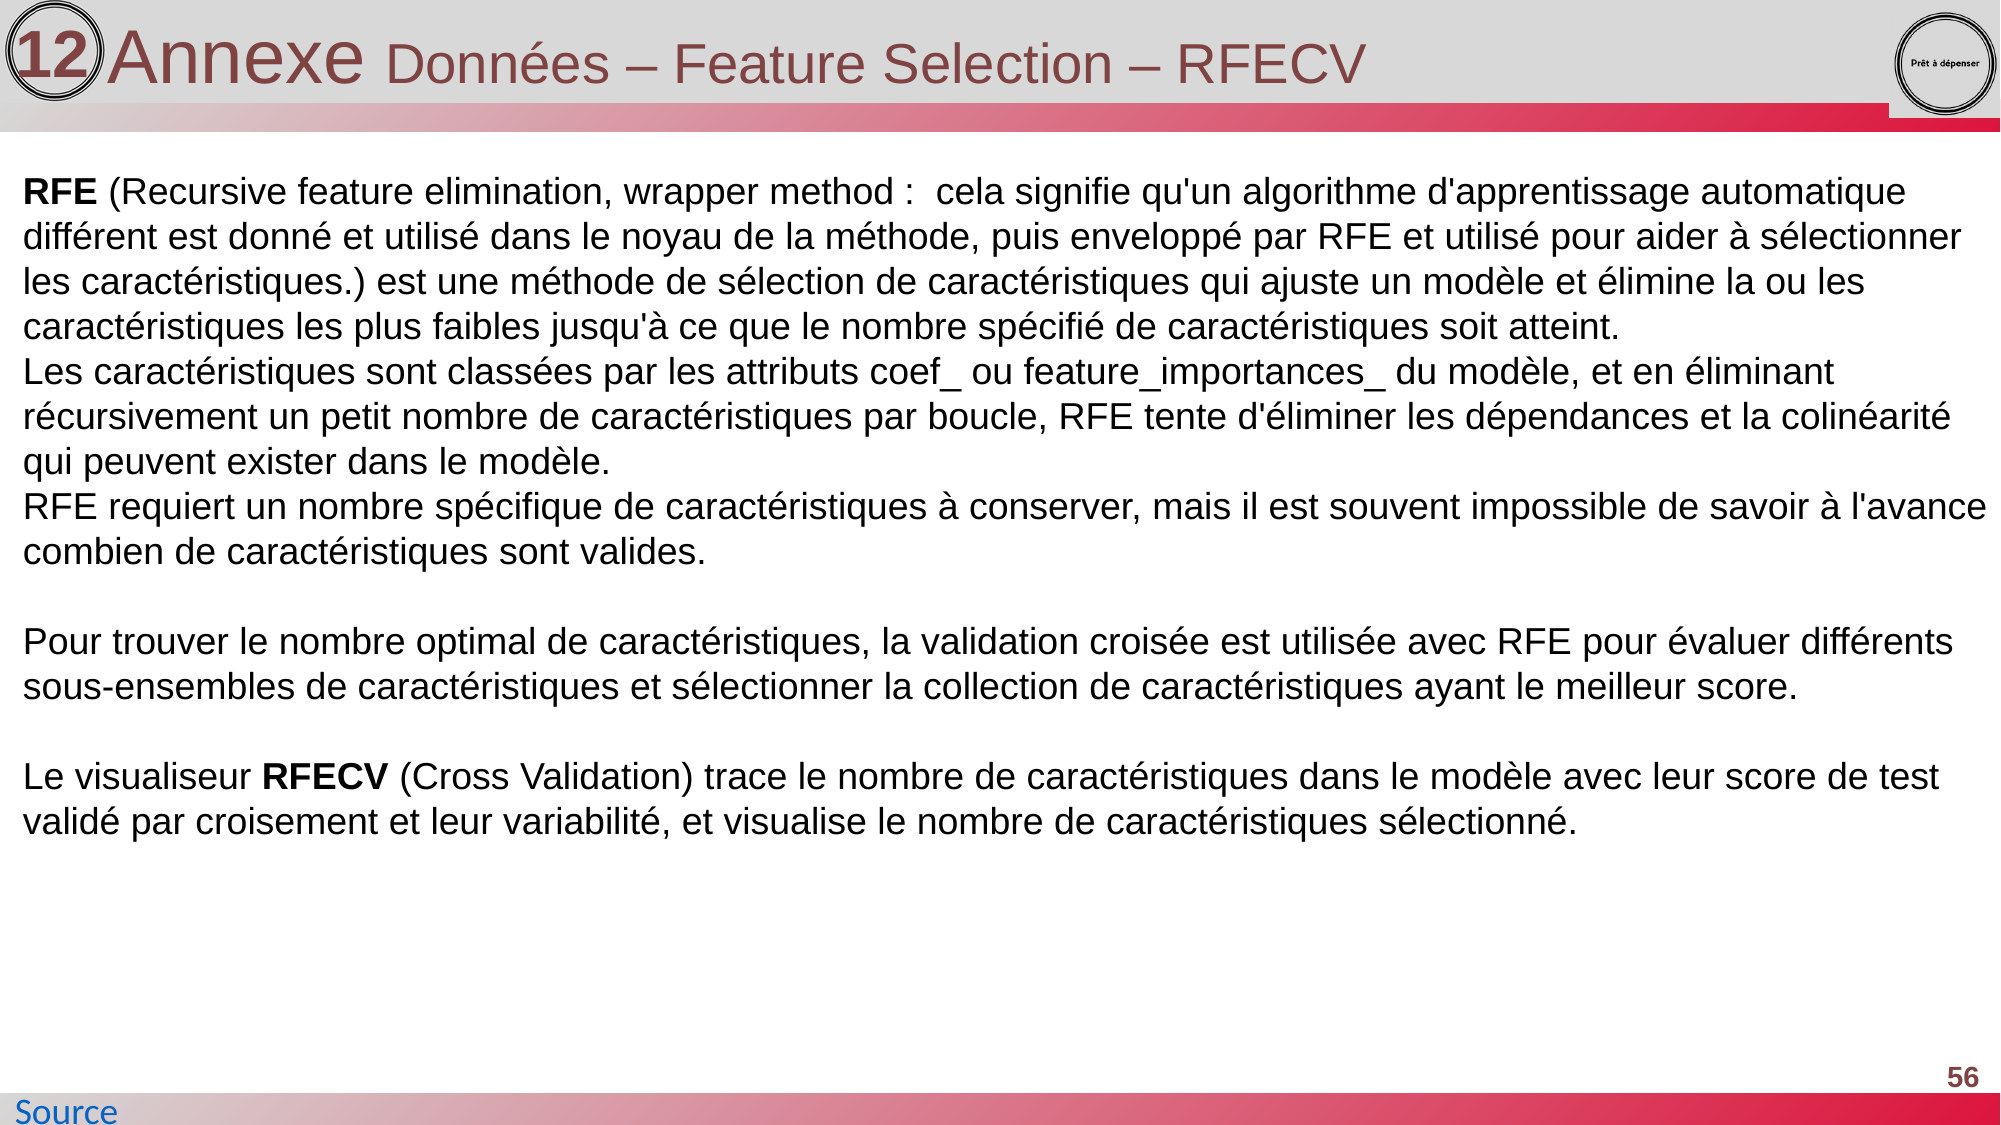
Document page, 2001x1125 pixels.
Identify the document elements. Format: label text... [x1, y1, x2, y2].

text_box Source [0, 1092, 2000, 1125]
picture [0, 0, 107, 103]
slide_number 56 [1929, 1045, 1995, 1092]
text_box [0, 0, 2000, 132]
picture [1889, 9, 2000, 118]
text_box RFE (Recursive feature elimination, wrapper method : cela signifie qu'un algorithme d'apprentissage automatique différent est donné et utilisé dans le noyau de la méthode, puis enveloppé par RFE et utilisé pour aider à sélectionner les caractéristiques.) est une méthode de sélection de caractéristiques qui ajuste un modèle et élimine la ou les caractéristiques les plus faibles jusqu'à ce que le nombre spécifié de caractéristiques soit atteint. Les caractéristiques sont classées par les attributs coef_ ou feature_importances_ du modèle, et en éliminant récursivement un petit nombre de caractéristiques par boucle, RFE tente d'éliminer les dépendances et la colinéarité qui peuvent exister dans le modèle. RFE requiert un nombre spécifique de caractéristiques à conserver, mais il est souvent impossible de savoir à l'avance combien de caractéristiques sont valides. Pour trouver le nombre optimal de caractéristiques, la validation croisée est utilisée avec RFE pour évaluer différents sous-ensembles de caractéristiques et sélectionner la collection de caractéristiques ayant le meilleur score. Le visualiseur RFECV (Cross Validation) trace le nombre de caractéristiques dans le modèle avec leur score de test validé par croisement et leur variabilité, et visualise le nombre de caractéristiques sélectionné. [8, 159, 2000, 849]
